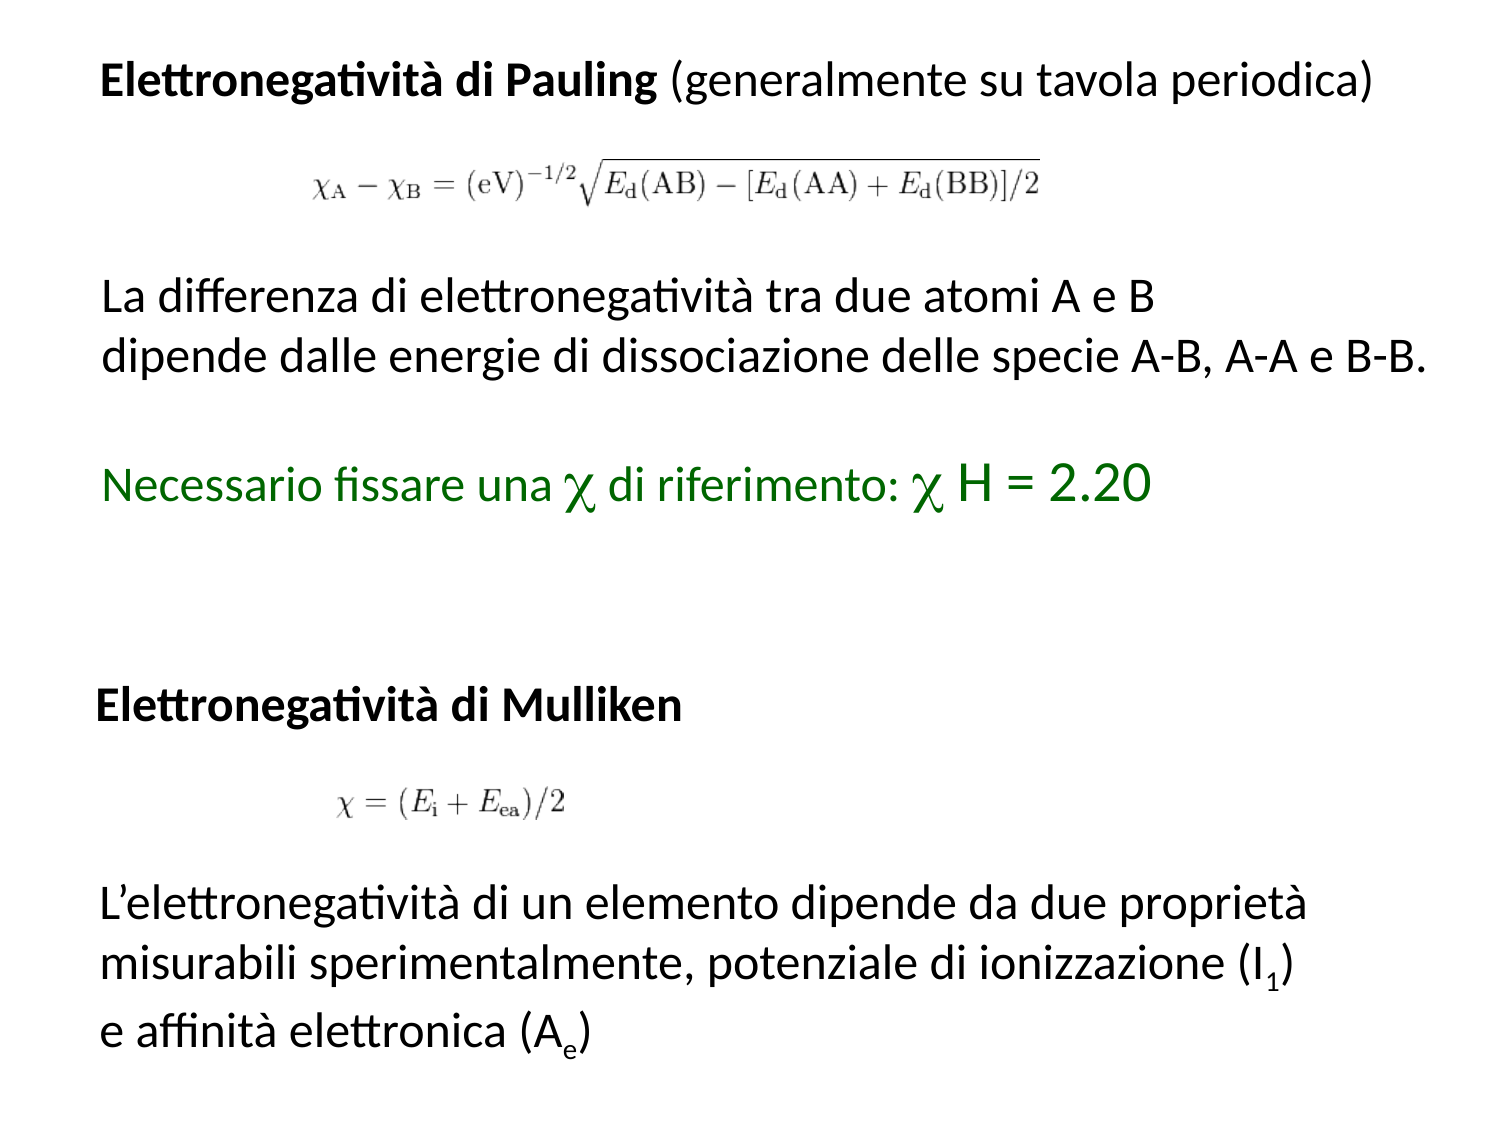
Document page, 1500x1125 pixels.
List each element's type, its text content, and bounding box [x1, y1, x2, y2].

picture [312, 159, 1040, 209]
text_box Elettronegatività di Pauling (generalmente su tavola periodica) [85, 38, 1401, 174]
text_box La differenza di elettronegatività tra due atomi A e B dipende dalle energie di dissociazione delle specie A-B, A-A e B-B. Necessario fissare una  di riferimento:  H = 2.20 [86, 255, 1444, 581]
text_box Elettronegatività di Mulliken [80, 663, 699, 739]
picture [336, 786, 564, 820]
text_box L’elettronegatività di un elemento dipende da due proprietà misurabili sperimentalmente, potenziale di ionizzazione (I1) e affinità elettronica (Ae) [84, 861, 1324, 1073]
